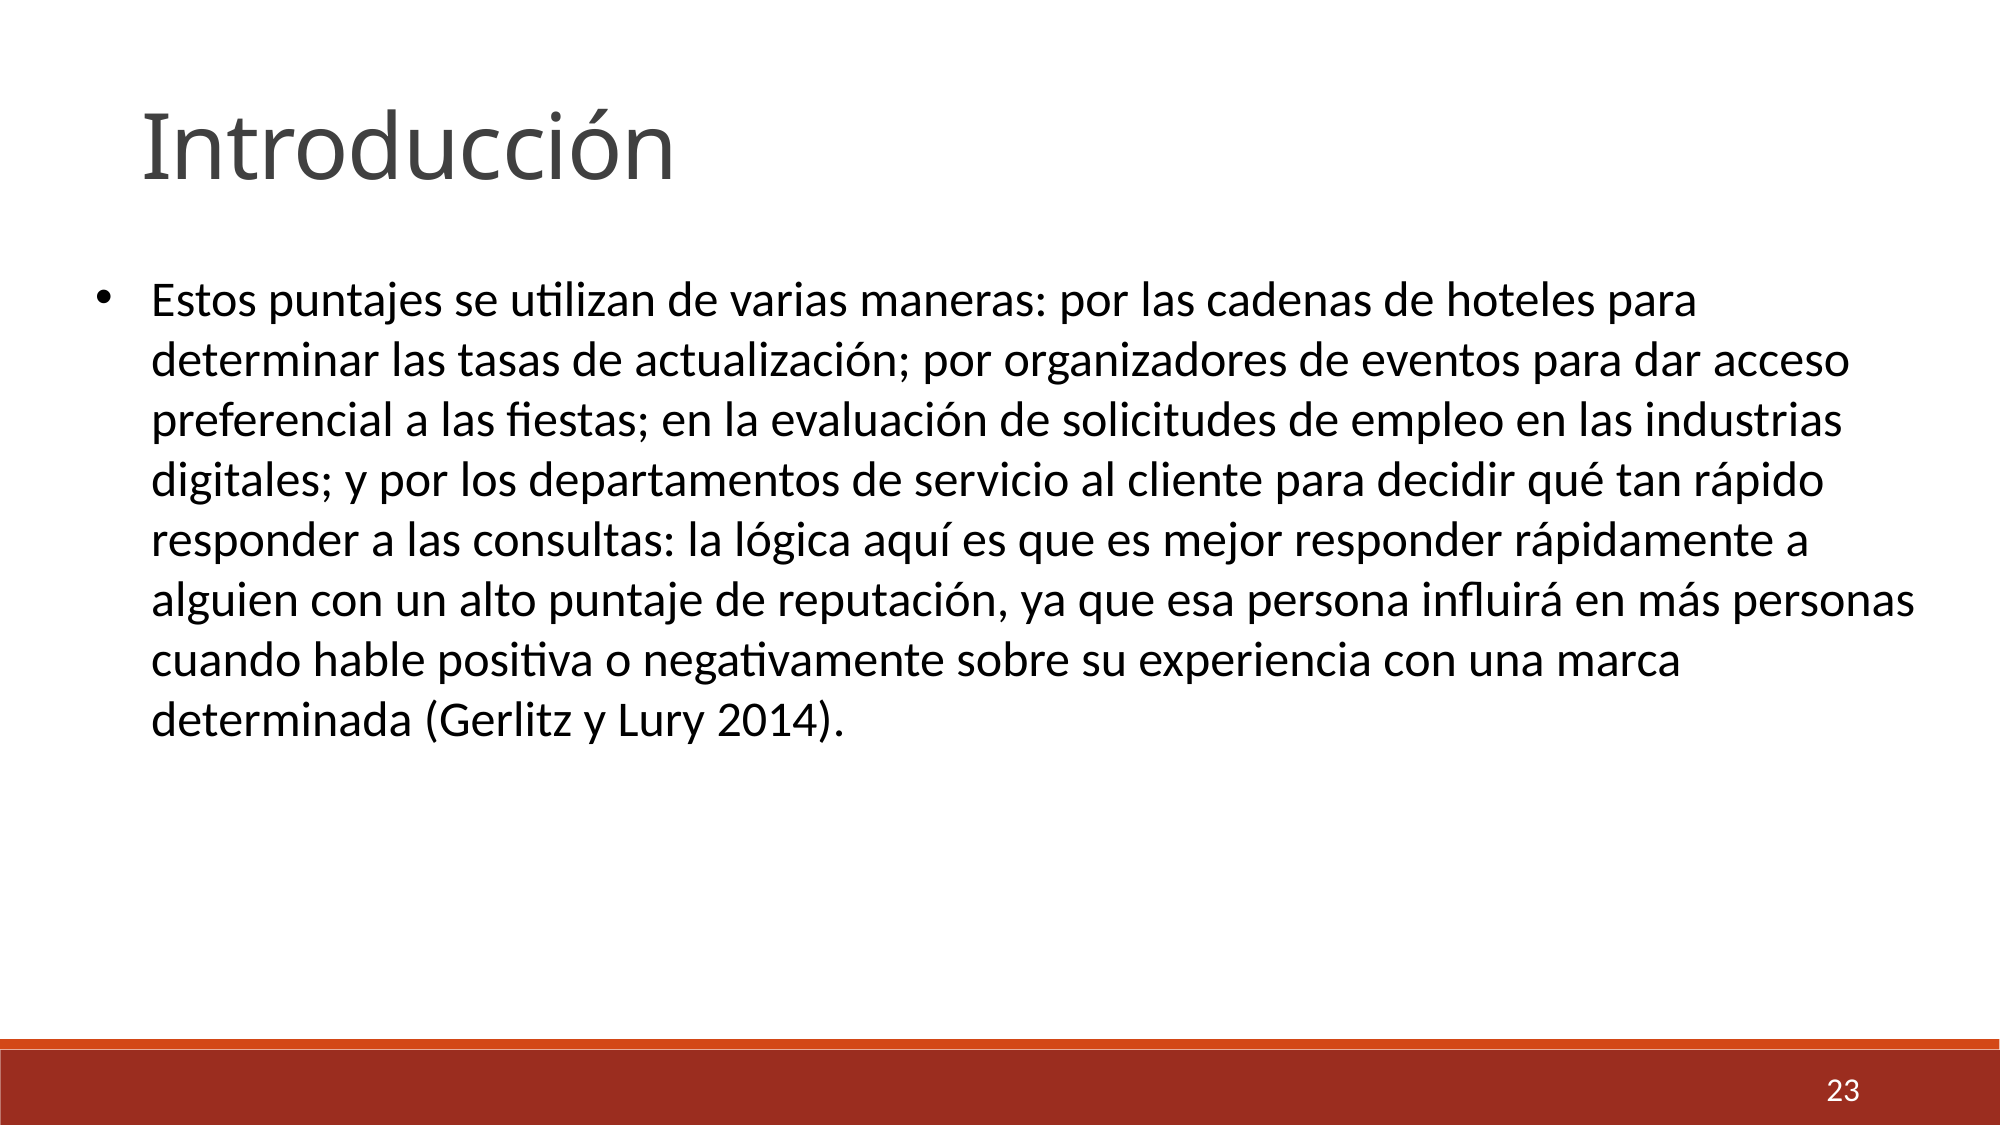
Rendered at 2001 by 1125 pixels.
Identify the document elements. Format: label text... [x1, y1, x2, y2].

text_box Estos puntajes se utilizan de varias maneras: por las cadenas de hoteles para determinar las tasas de actualización; por organizadores de eventos para dar acceso preferencial a las fiestas; en la evaluación de solicitudes de empleo en las industrias digitales; y por los departamentos de servicio al cliente para decidir qué tan rápido responder a las consultas: la lógica aquí es que es mejor responder rápidamente a alguien con un alto puntaje de reputación, ya que esa persona influirá en más personas cuando hable positiva o negativamente sobre su experiencia con una marca determinada (Gerlitz y Lury 2014). [80, 258, 1937, 754]
slide_number 23 [126, 1061, 1875, 1115]
text_box Introducción [126, 97, 1821, 237]
